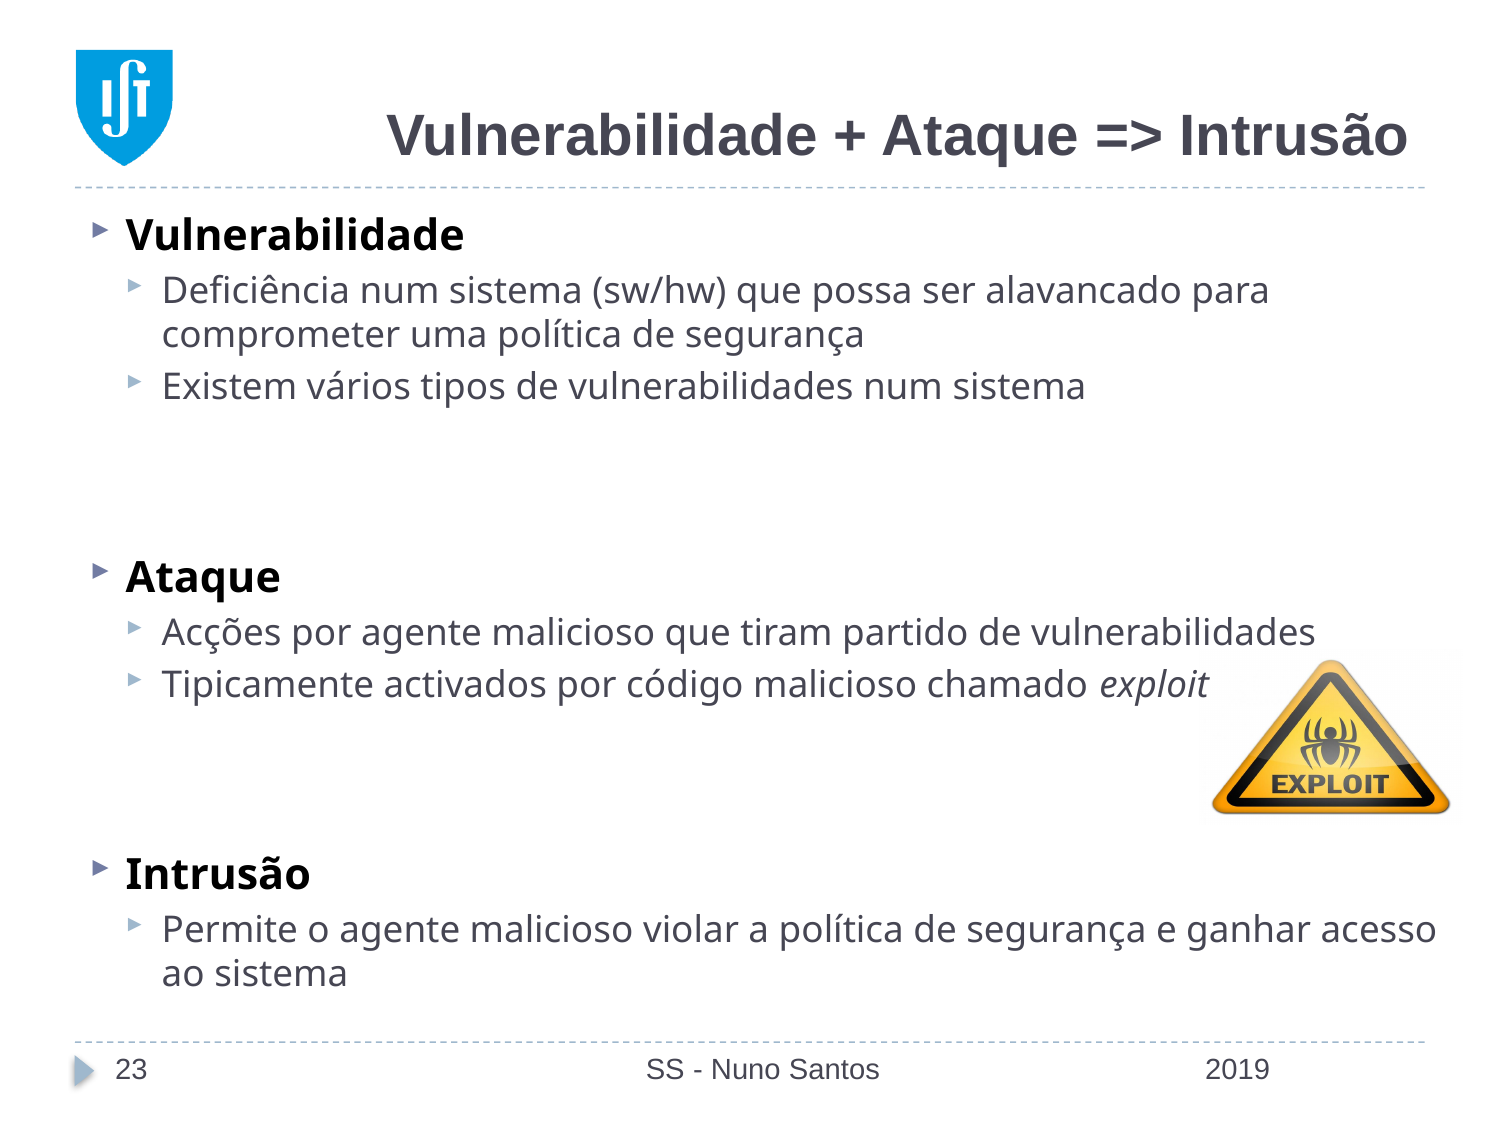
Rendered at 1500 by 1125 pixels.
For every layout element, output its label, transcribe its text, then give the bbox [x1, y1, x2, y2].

list Vulnerabilidade Deficiência num sistema (sw/hw) que possa ser alavancado para comprometer uma política de segurança Existem vários tipos de vulnerabilidades num sistema Ataque Acções por agente malicioso que tiram partido de vulnerabilidades Tipicamente activados por código malicioso chamado exploit Intrusão Permite o agente malicioso violar a política de segurança e ganhar acesso ao sistema [75, 200, 1463, 1010]
title Vulnerabilidade + Ataque => Intrusão [200, 24, 1425, 175]
slide_number 2019 [1051, 1042, 1426, 1103]
slide_number 23 [100, 1042, 426, 1103]
picture [68, 42, 180, 175]
footer SS - Nuno Santos [475, 1042, 1051, 1103]
picture [1199, 649, 1463, 826]
